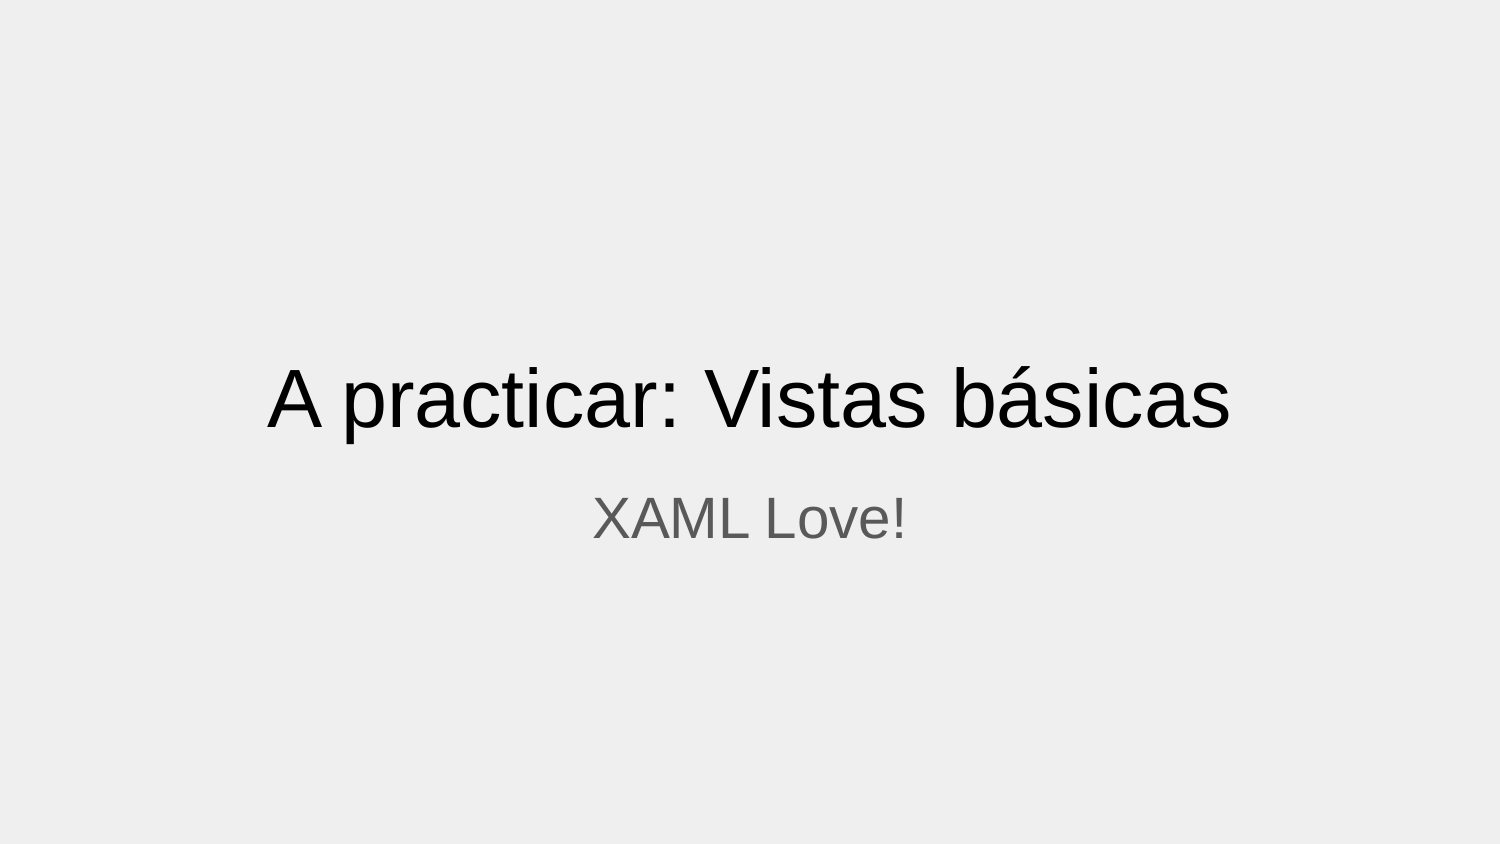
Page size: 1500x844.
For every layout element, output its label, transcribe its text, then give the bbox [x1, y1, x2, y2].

subtitle XAML Love! [51, 464, 1449, 595]
title A practicar: Vistas básicas [51, 122, 1449, 459]
